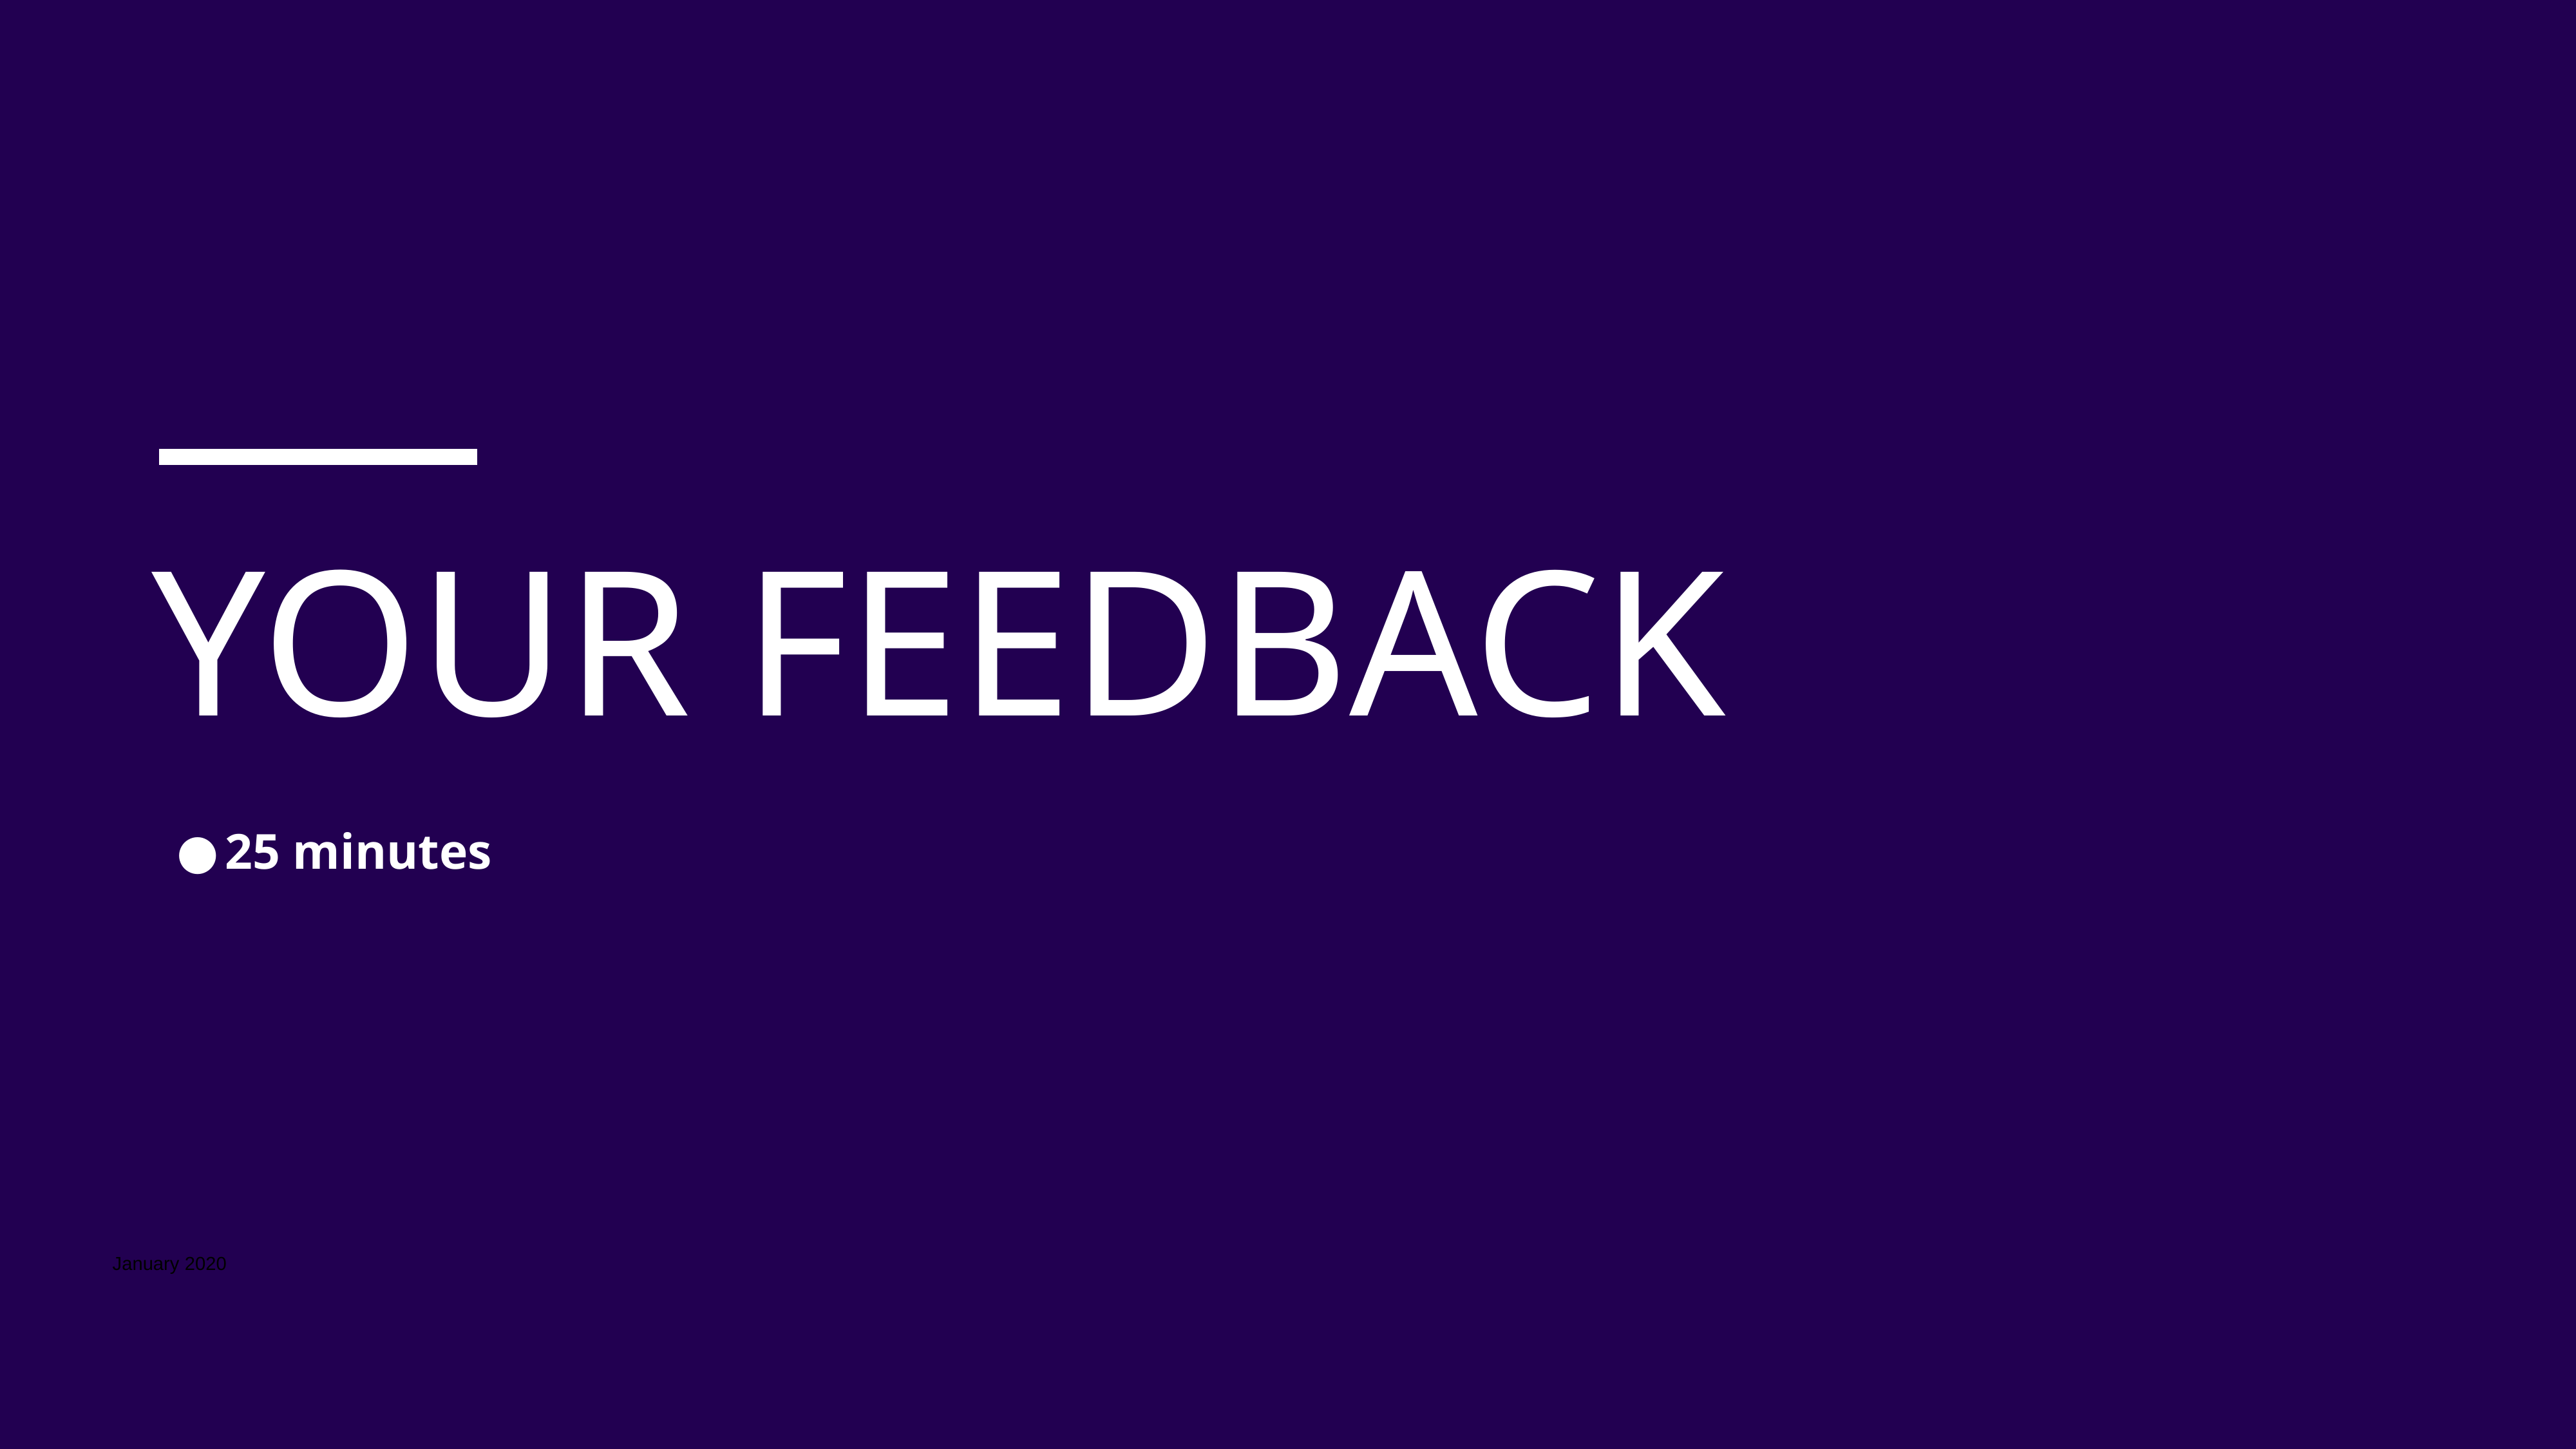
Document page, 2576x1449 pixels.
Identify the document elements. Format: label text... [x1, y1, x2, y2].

text_box 25 minutes [167, 802, 654, 881]
subtitle January 2020 [102, 1207, 2389, 1318]
title YOUR FEEDBACK [126, 489, 2051, 1067]
